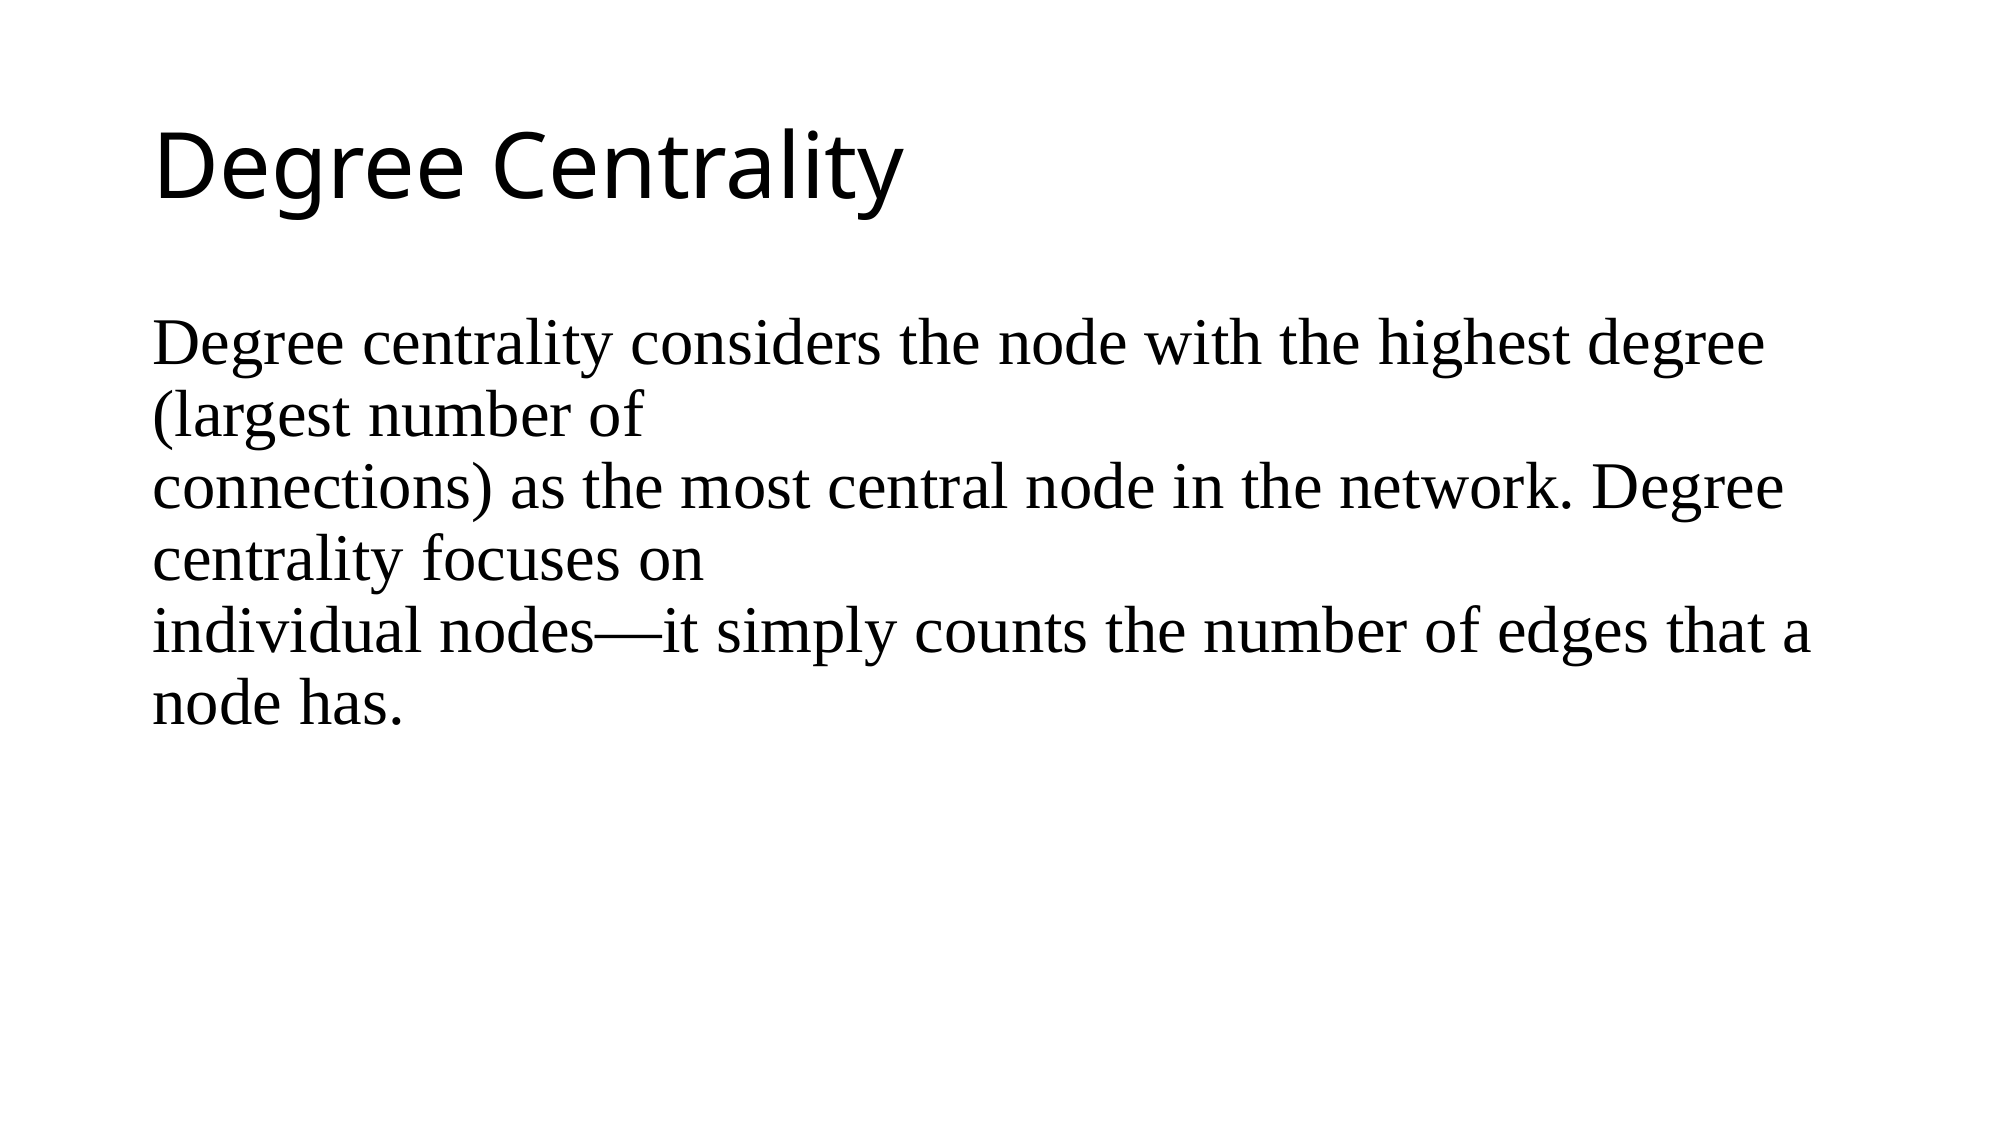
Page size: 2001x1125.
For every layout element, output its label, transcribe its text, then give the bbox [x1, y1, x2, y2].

title Degree Centrality [137, 59, 1863, 278]
list Degree centrality considers the node with the highest degree (largest number of connections) as the most central node in the network. Degree centrality focuses on individual nodes—it simply counts the number of edges that a node has. [137, 299, 1863, 1014]
